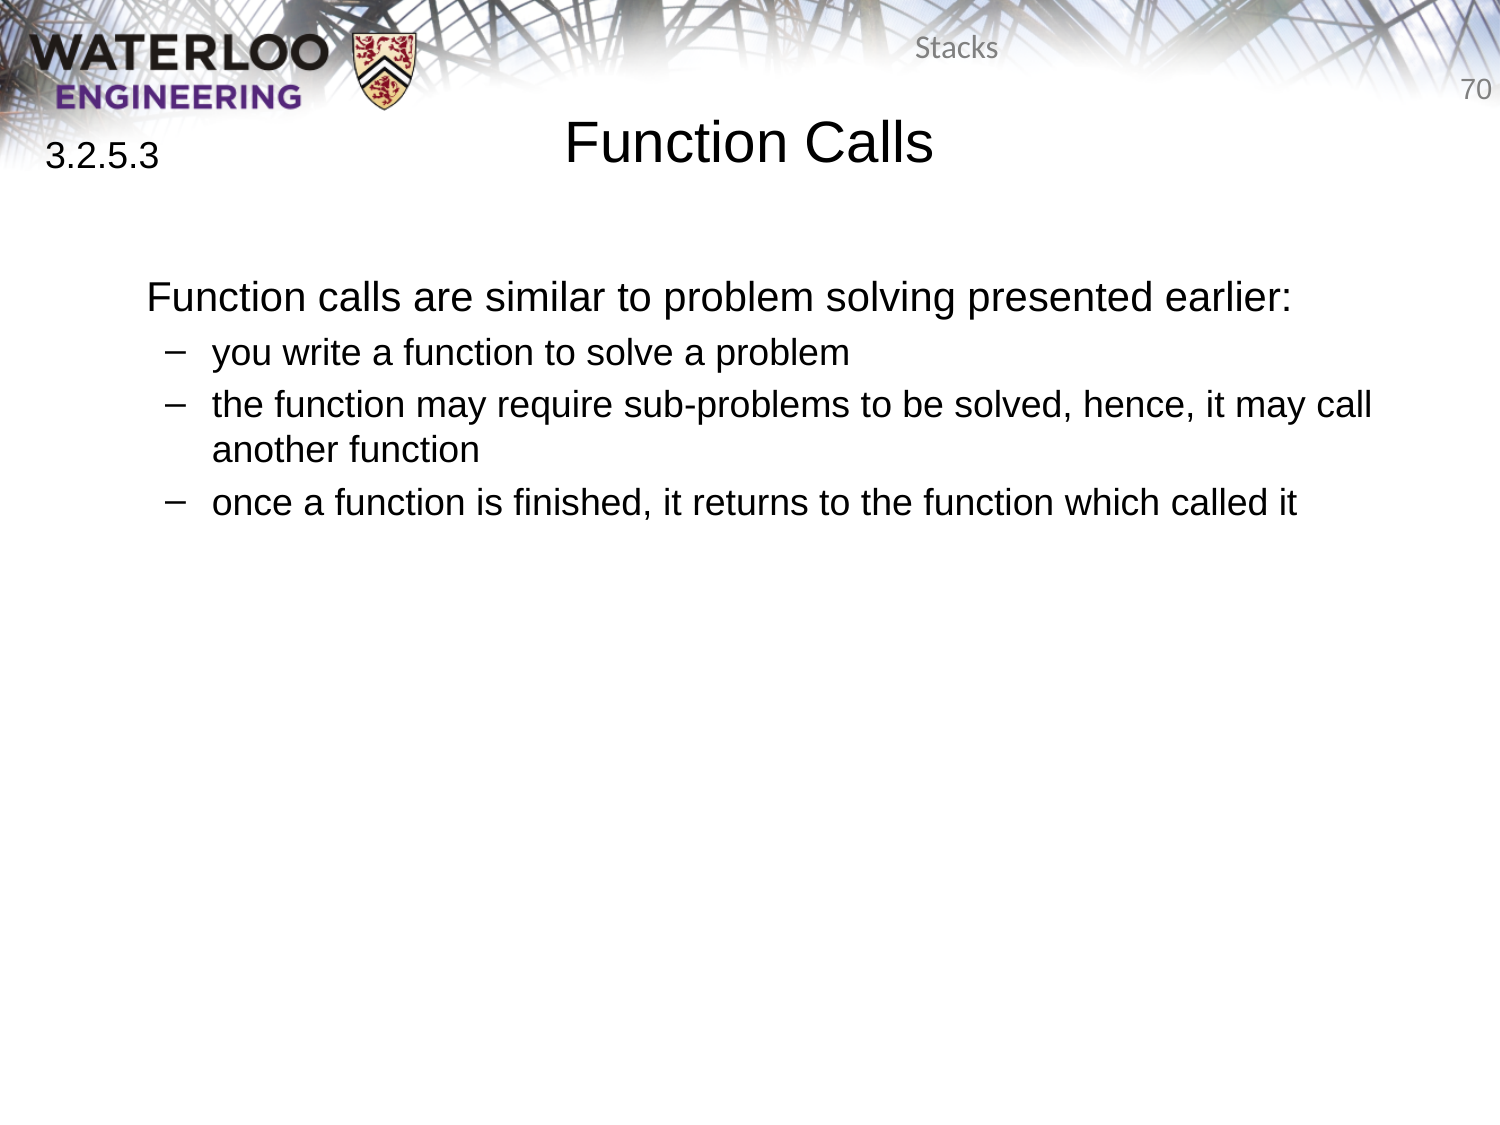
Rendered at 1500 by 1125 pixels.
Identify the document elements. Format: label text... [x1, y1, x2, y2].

list Function calls are similar to problem solving presented earlier: you write a function to solve a problem the function may require sub-problems to be solved, hence, it may call another function once a function is finished, it returns to the function which called it [74, 262, 1426, 1006]
text_box 3.2.5.3 [30, 124, 175, 184]
title Function Calls [74, 44, 1426, 233]
picture [0, 0, 1500, 1125]
